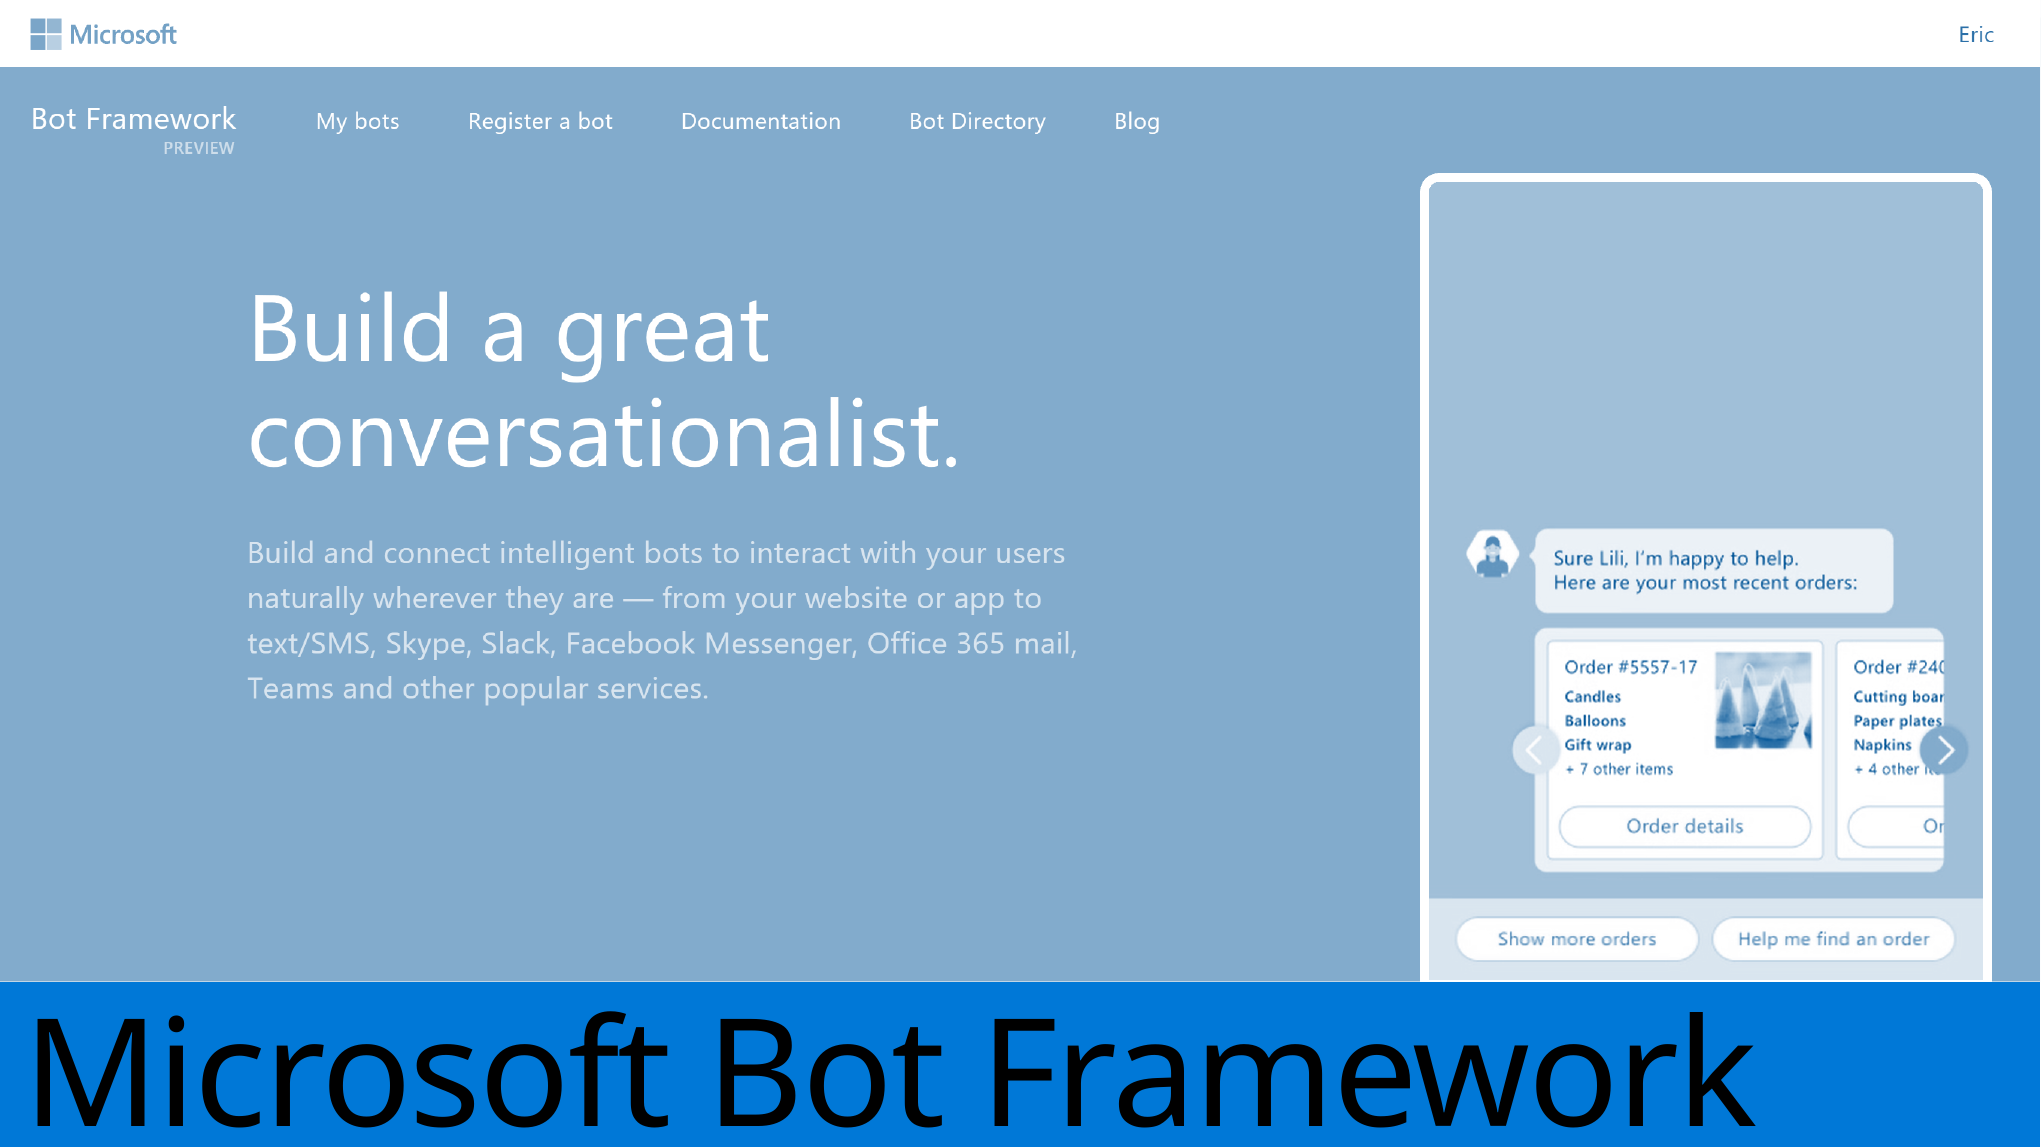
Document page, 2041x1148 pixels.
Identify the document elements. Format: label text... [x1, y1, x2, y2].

picture [0, 0, 2041, 982]
title Microsoft Bot Framework [0, 982, 1950, 1148]
